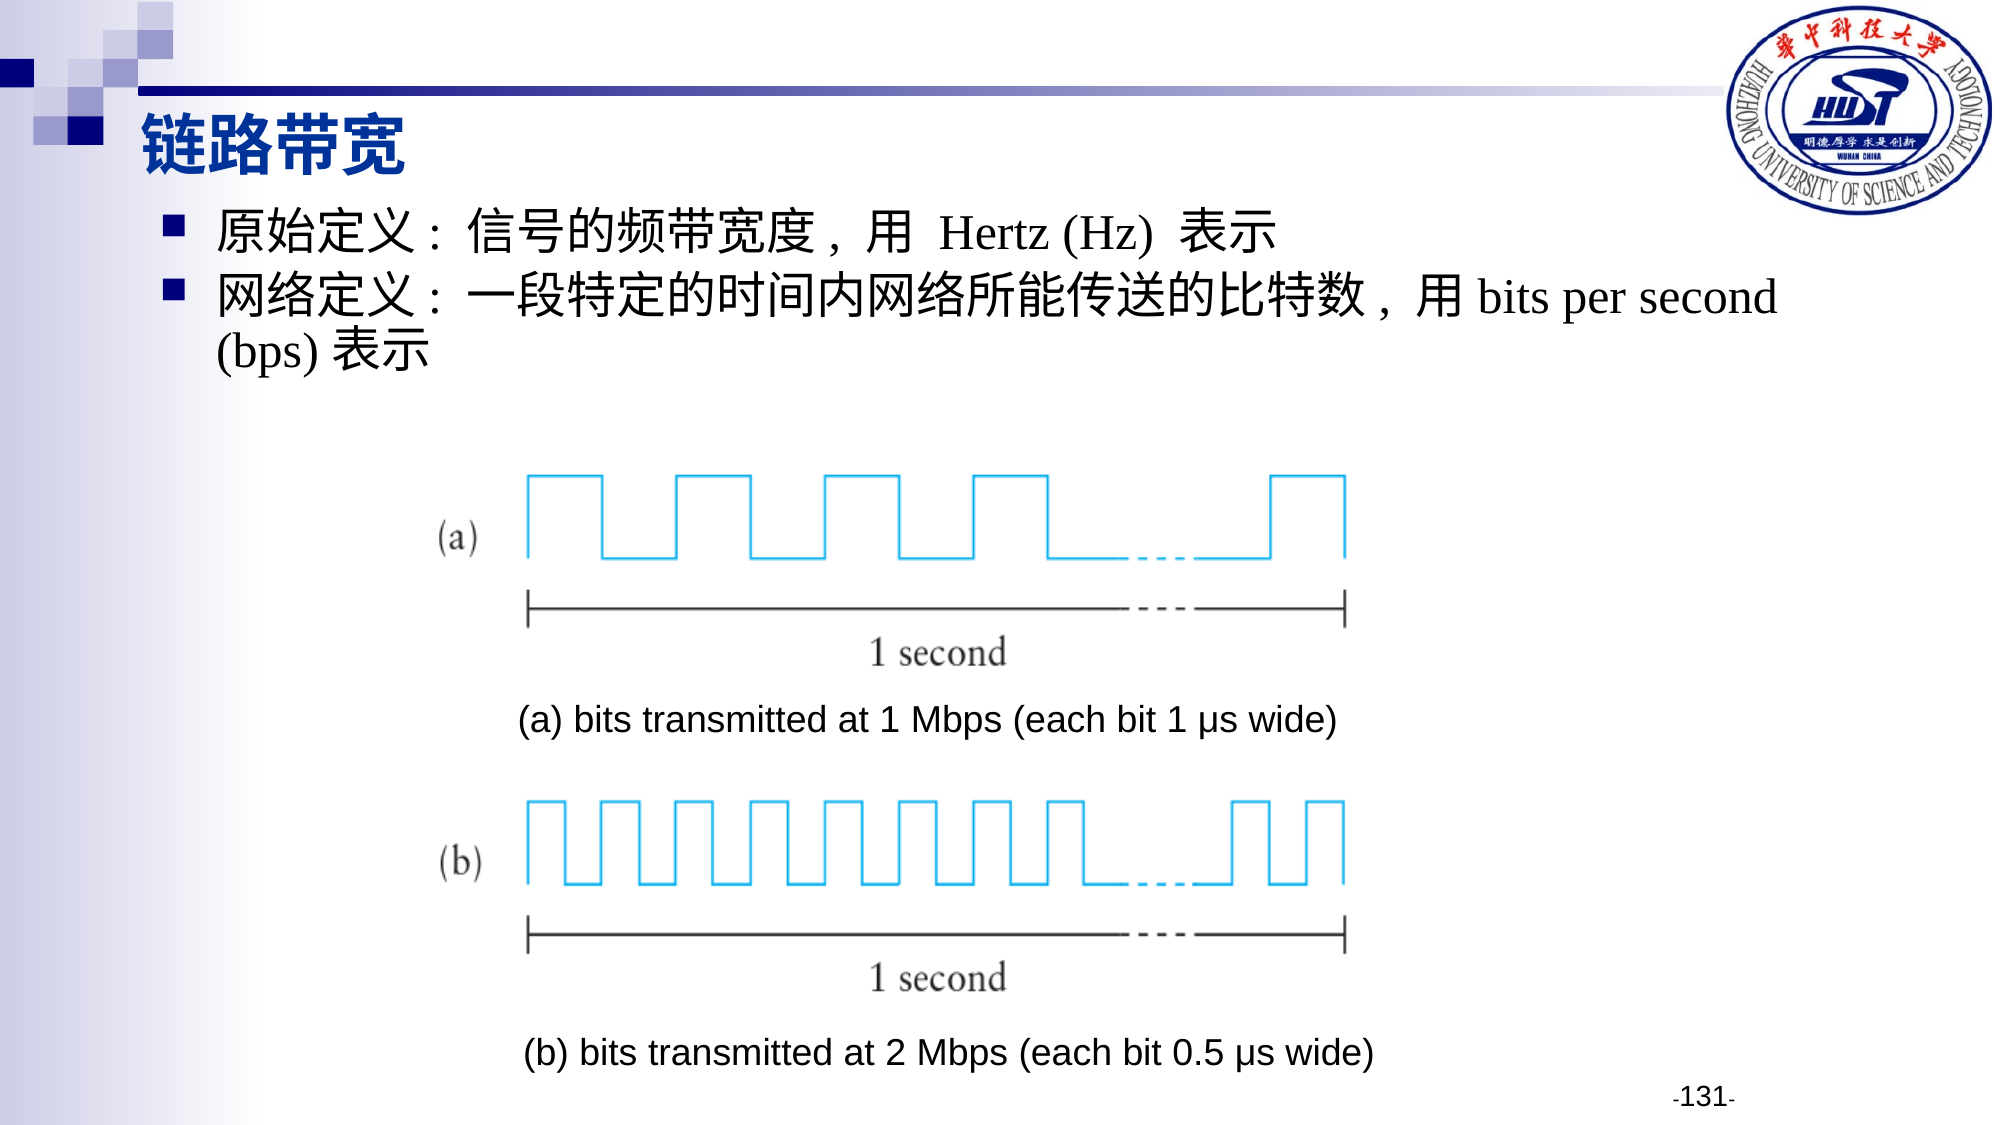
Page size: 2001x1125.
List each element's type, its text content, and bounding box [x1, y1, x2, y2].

text_box -131- [1400, 1070, 1750, 1125]
picture [1724, 1, 1993, 219]
title 链路带宽 [125, 90, 1496, 197]
list 原始定义: 信号的频带宽度, 用 Hertz (Hz) 表示 网络定义: 一段特定的时间内网络所能传送的比特数, 用bits per second (bps)表示 [144, 199, 1804, 421]
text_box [409, 420, 1451, 1096]
